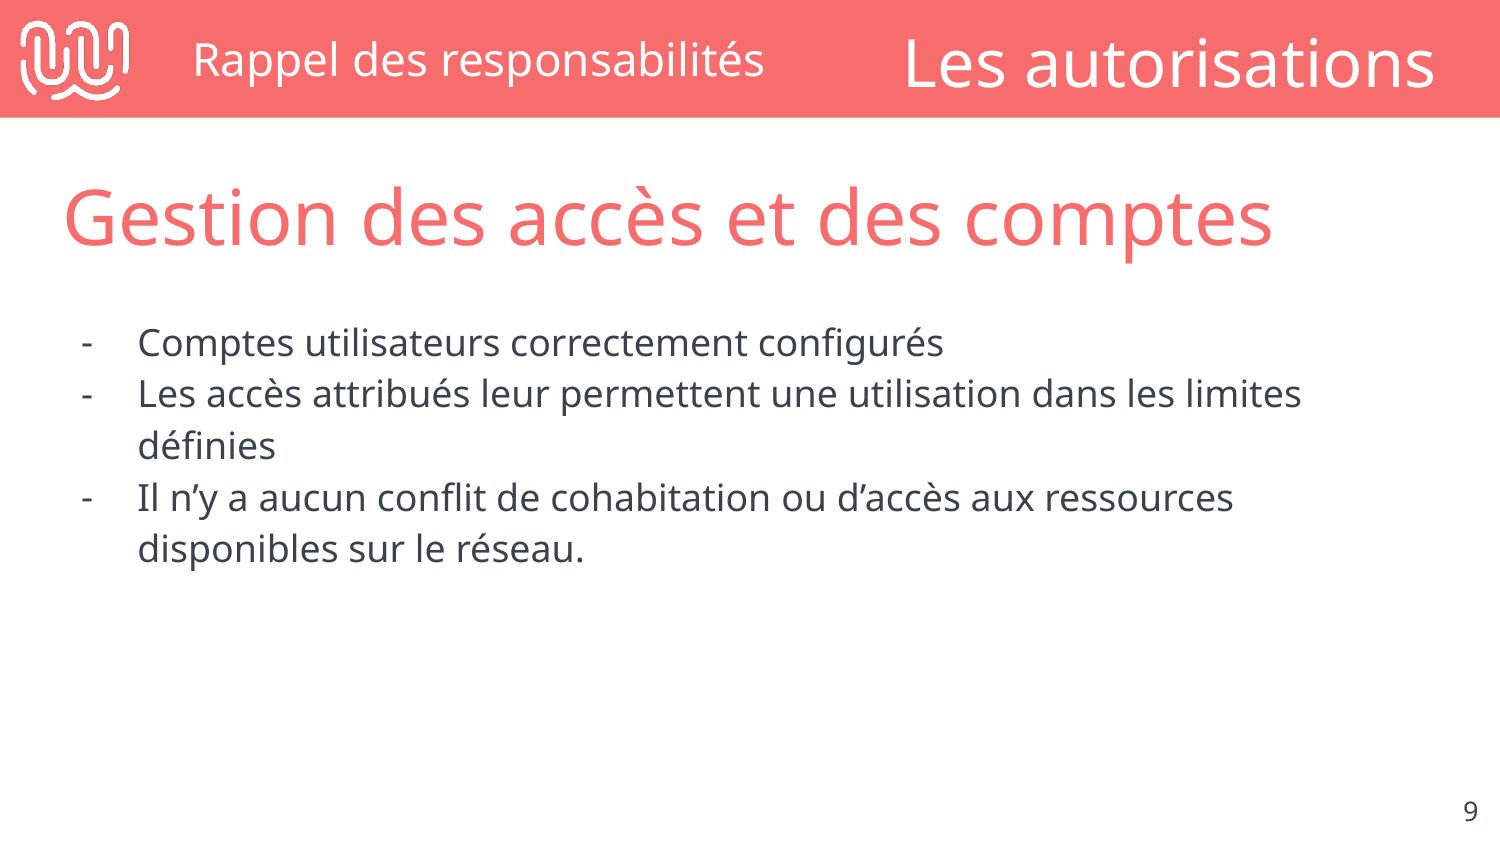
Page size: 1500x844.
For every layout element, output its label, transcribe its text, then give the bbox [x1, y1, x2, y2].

picture [20, 20, 134, 101]
slide_number ‹#› [1403, 779, 1494, 844]
title Rappel des responsabilités [192, 0, 896, 118]
subtitle Les autorisations [902, 31, 1479, 91]
title Gestion des accès et des comptes [62, 168, 1452, 287]
list Comptes utilisateurs correctement configurés Les accès attribués leur permettent une utilisation dans les limites définies Il n’y a aucun conflit de cohabitation ou d’accès aux ressources disponibles sur le réseau. [62, 311, 1441, 800]
